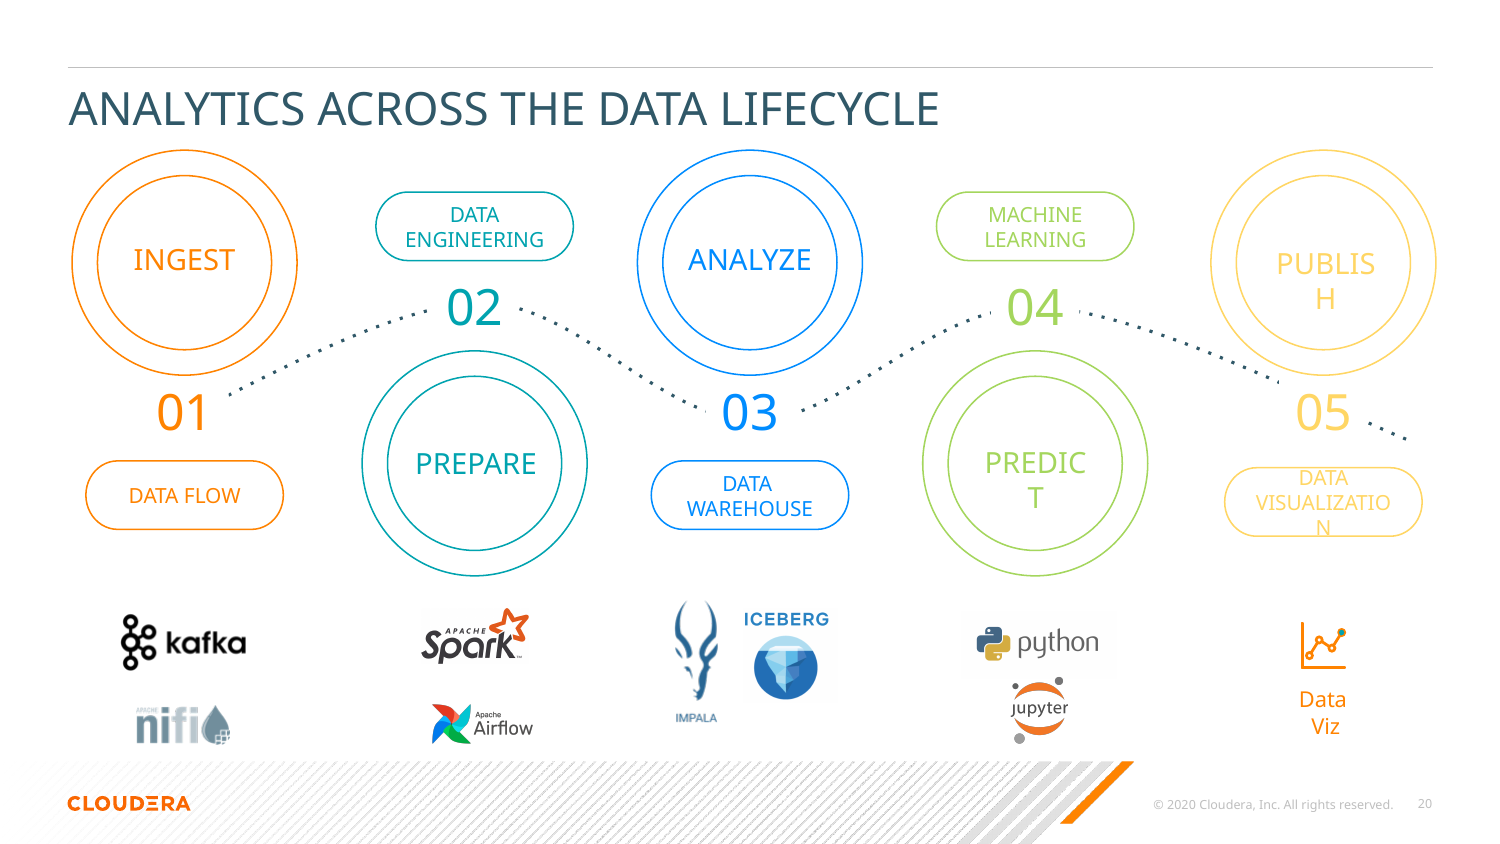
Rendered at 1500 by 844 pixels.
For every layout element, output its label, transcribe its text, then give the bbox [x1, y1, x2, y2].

text_box 04 [991, 273, 1080, 338]
text_box [519, 308, 705, 411]
text_box PUBLISH [1252, 230, 1400, 303]
text_box [229, 310, 430, 399]
picture [116, 608, 252, 674]
text_box 02 [430, 271, 519, 340]
text_box [795, 312, 991, 414]
text_box [1210, 150, 1436, 376]
text_box 03 [705, 378, 795, 443]
text_box DATA VISUALIZATION [1224, 467, 1423, 537]
text_box INGEST [116, 226, 253, 300]
text_box PREDICT [961, 429, 1110, 503]
text_box DATA WAREHOUSE [651, 460, 849, 530]
text_box [922, 350, 1148, 576]
text_box [72, 150, 298, 376]
title ANALYTICS ACROSS THE DATA LIFECYCLE [68, 75, 1432, 144]
picture [961, 610, 1117, 744]
text_box [1080, 311, 1279, 394]
picture [136, 704, 231, 745]
text_box [362, 350, 588, 576]
text_box 05 [1279, 378, 1368, 443]
text_box 01 [140, 378, 229, 443]
text_box PREPARE [397, 430, 555, 504]
text_box Data Viz [1244, 677, 1407, 746]
text_box DATA ENGINEERING [375, 192, 574, 261]
picture [0, 761, 1134, 844]
picture [743, 608, 839, 703]
text_box [637, 150, 863, 376]
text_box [1301, 622, 1346, 669]
text_box DATA FLOW [85, 460, 284, 530]
text_box ANALYZE [671, 226, 829, 300]
text_box [1368, 422, 1415, 443]
picture [664, 590, 728, 741]
text_box MACHINE LEARNING [936, 192, 1134, 261]
picture [431, 704, 534, 744]
picture [420, 608, 529, 665]
